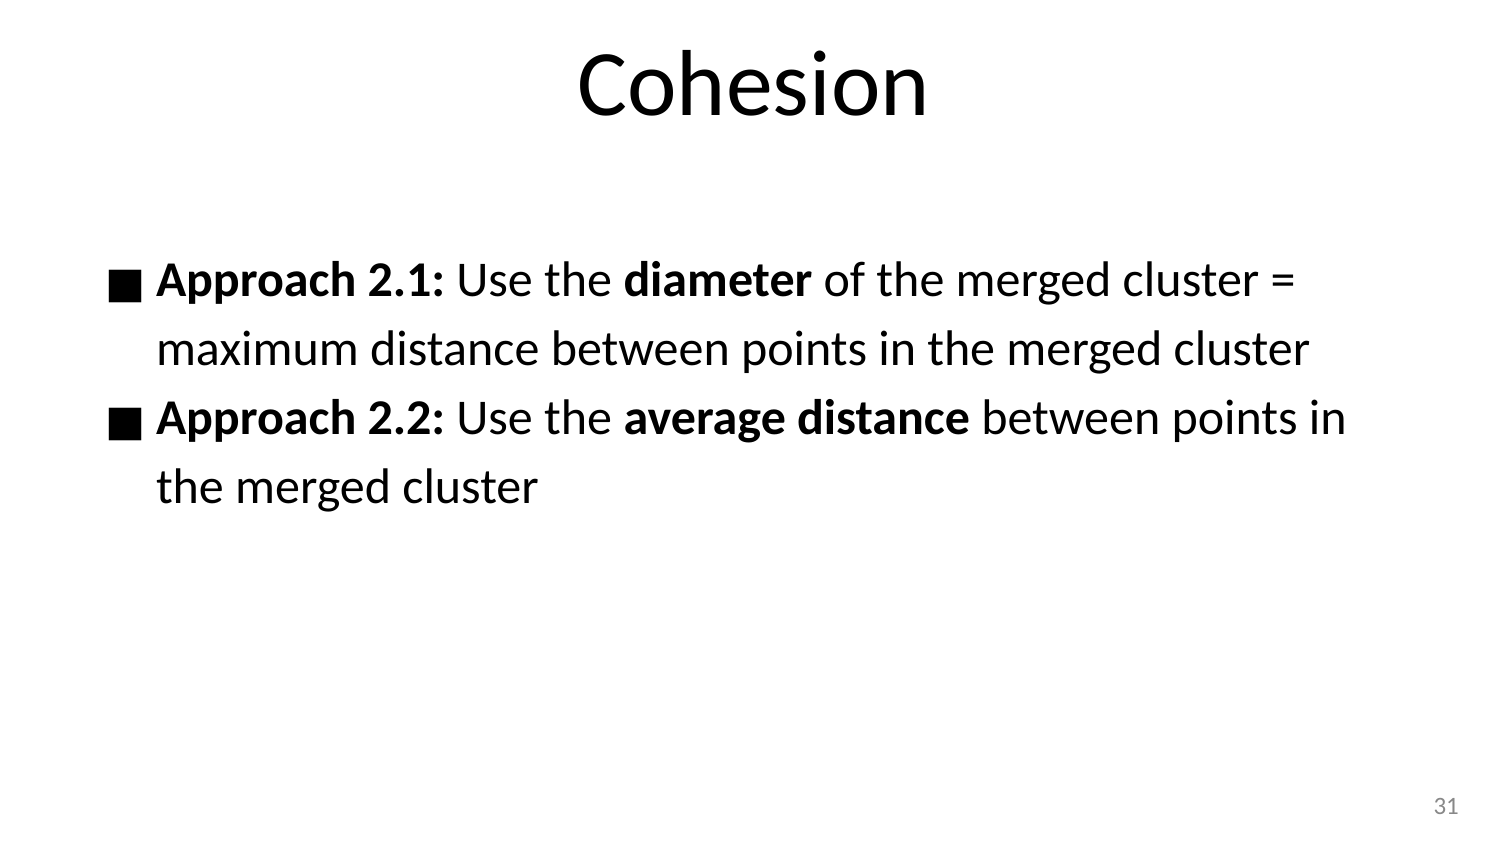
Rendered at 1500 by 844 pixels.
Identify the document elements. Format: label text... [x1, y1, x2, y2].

slide_number ‹#› [1123, 782, 1474, 827]
list Approach 2.1: Use the diameter of the merged cluster = maximum distance between points in the merged cluster Approach 2.2: Use the average distance between points in the merged cluster [75, 222, 1425, 641]
title Cohesion [75, 25, 1425, 131]
